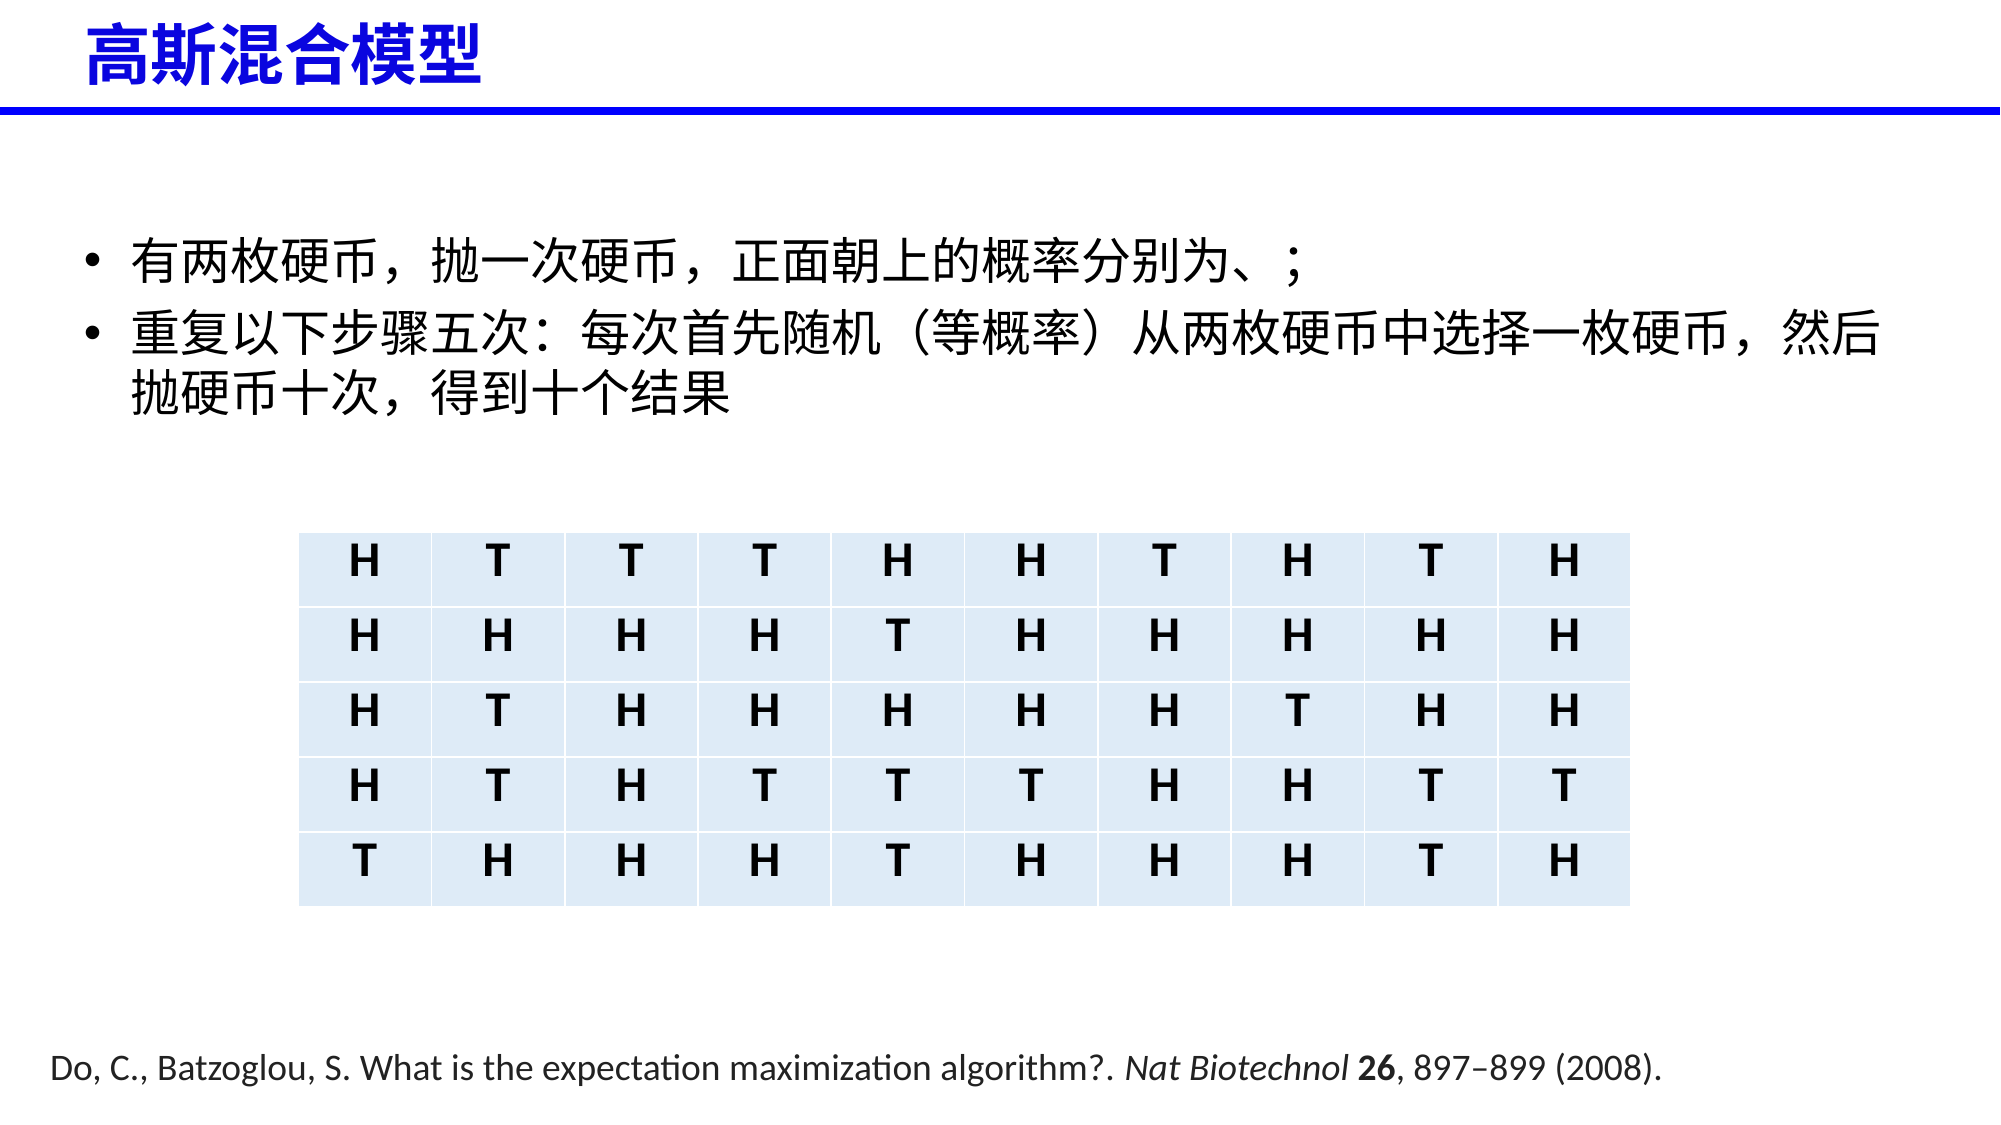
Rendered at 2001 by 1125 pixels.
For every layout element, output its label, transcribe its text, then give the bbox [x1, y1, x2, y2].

table_cell H [566, 758, 697, 831]
table_cell H [699, 683, 830, 756]
table_cell T [832, 833, 964, 906]
table_cell T [699, 758, 830, 831]
table_cell T [299, 833, 431, 906]
table_cell H [1099, 608, 1230, 681]
table_header H [965, 533, 1097, 606]
table_header T [566, 533, 697, 606]
table_cell T [432, 758, 564, 831]
table_header T [432, 533, 564, 606]
table_header H [1232, 533, 1364, 606]
table_cell T [1365, 758, 1497, 831]
table_cell H [1499, 683, 1630, 756]
table_cell T [1365, 833, 1497, 906]
table_cell H [1499, 608, 1630, 681]
text_box Do, C., Batzoglou, S. What is the expectation maximization algorithm?. Nat Biotechnol 26, 897–899 (2008). [35, 1035, 1936, 1096]
table_cell H [1232, 608, 1364, 681]
table_cell H [566, 683, 697, 756]
table_cell H [1232, 758, 1364, 831]
table_cell H [1099, 758, 1230, 831]
table_header H [832, 533, 964, 606]
table_cell H [566, 608, 697, 681]
table_header H [299, 533, 431, 606]
table_cell H [1099, 683, 1230, 756]
table_cell H [1232, 833, 1364, 906]
table_cell H [1099, 833, 1230, 906]
table_cell H [1365, 683, 1497, 756]
text_box 高斯混合模型 [69, 5, 1319, 100]
table_cell H [965, 833, 1097, 906]
table_cell T [1232, 683, 1364, 756]
table_cell H [832, 683, 964, 756]
table_cell H [299, 608, 431, 681]
table_cell H [566, 833, 697, 906]
table_cell H [699, 833, 830, 906]
table_cell H [432, 833, 564, 906]
table_cell H [699, 608, 830, 681]
table_header T [699, 533, 830, 606]
table_cell H [299, 683, 431, 756]
table_cell T [965, 758, 1097, 831]
table_cell H [1499, 833, 1630, 906]
table_cell T [832, 758, 964, 831]
table_cell H [432, 608, 564, 681]
table_cell H [1365, 608, 1497, 681]
table_cell H [299, 758, 431, 831]
table_header T [1365, 533, 1497, 606]
table_header H [1499, 533, 1630, 606]
table_cell H [965, 608, 1097, 681]
table_cell T [1499, 758, 1630, 831]
table_cell H [965, 683, 1097, 756]
table_header T [1099, 533, 1230, 606]
table_cell T [432, 683, 564, 756]
table_cell T [832, 608, 964, 681]
